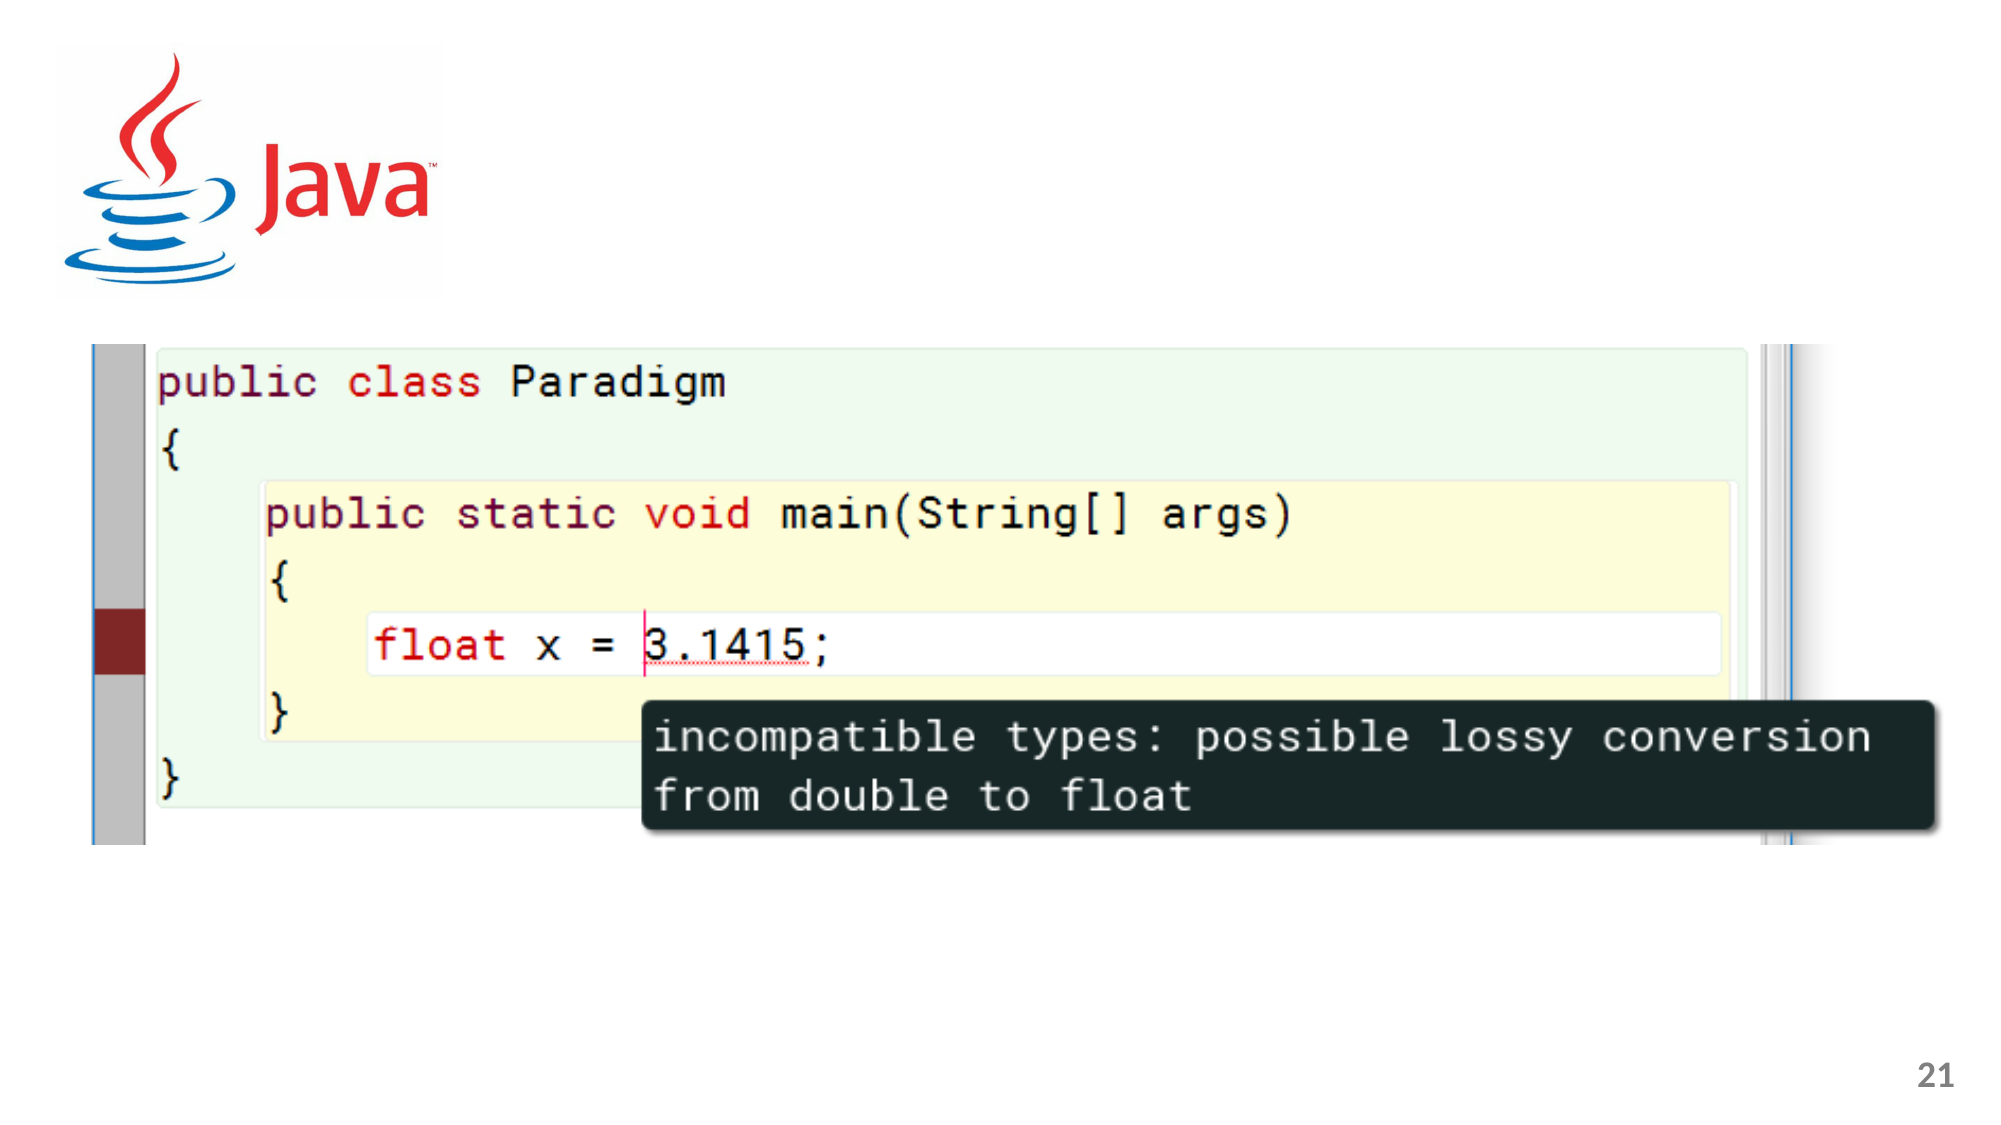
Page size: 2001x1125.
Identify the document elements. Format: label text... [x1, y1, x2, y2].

slide_number 21 [1520, 1042, 1970, 1103]
picture [56, 43, 443, 301]
picture [91, 344, 1952, 845]
